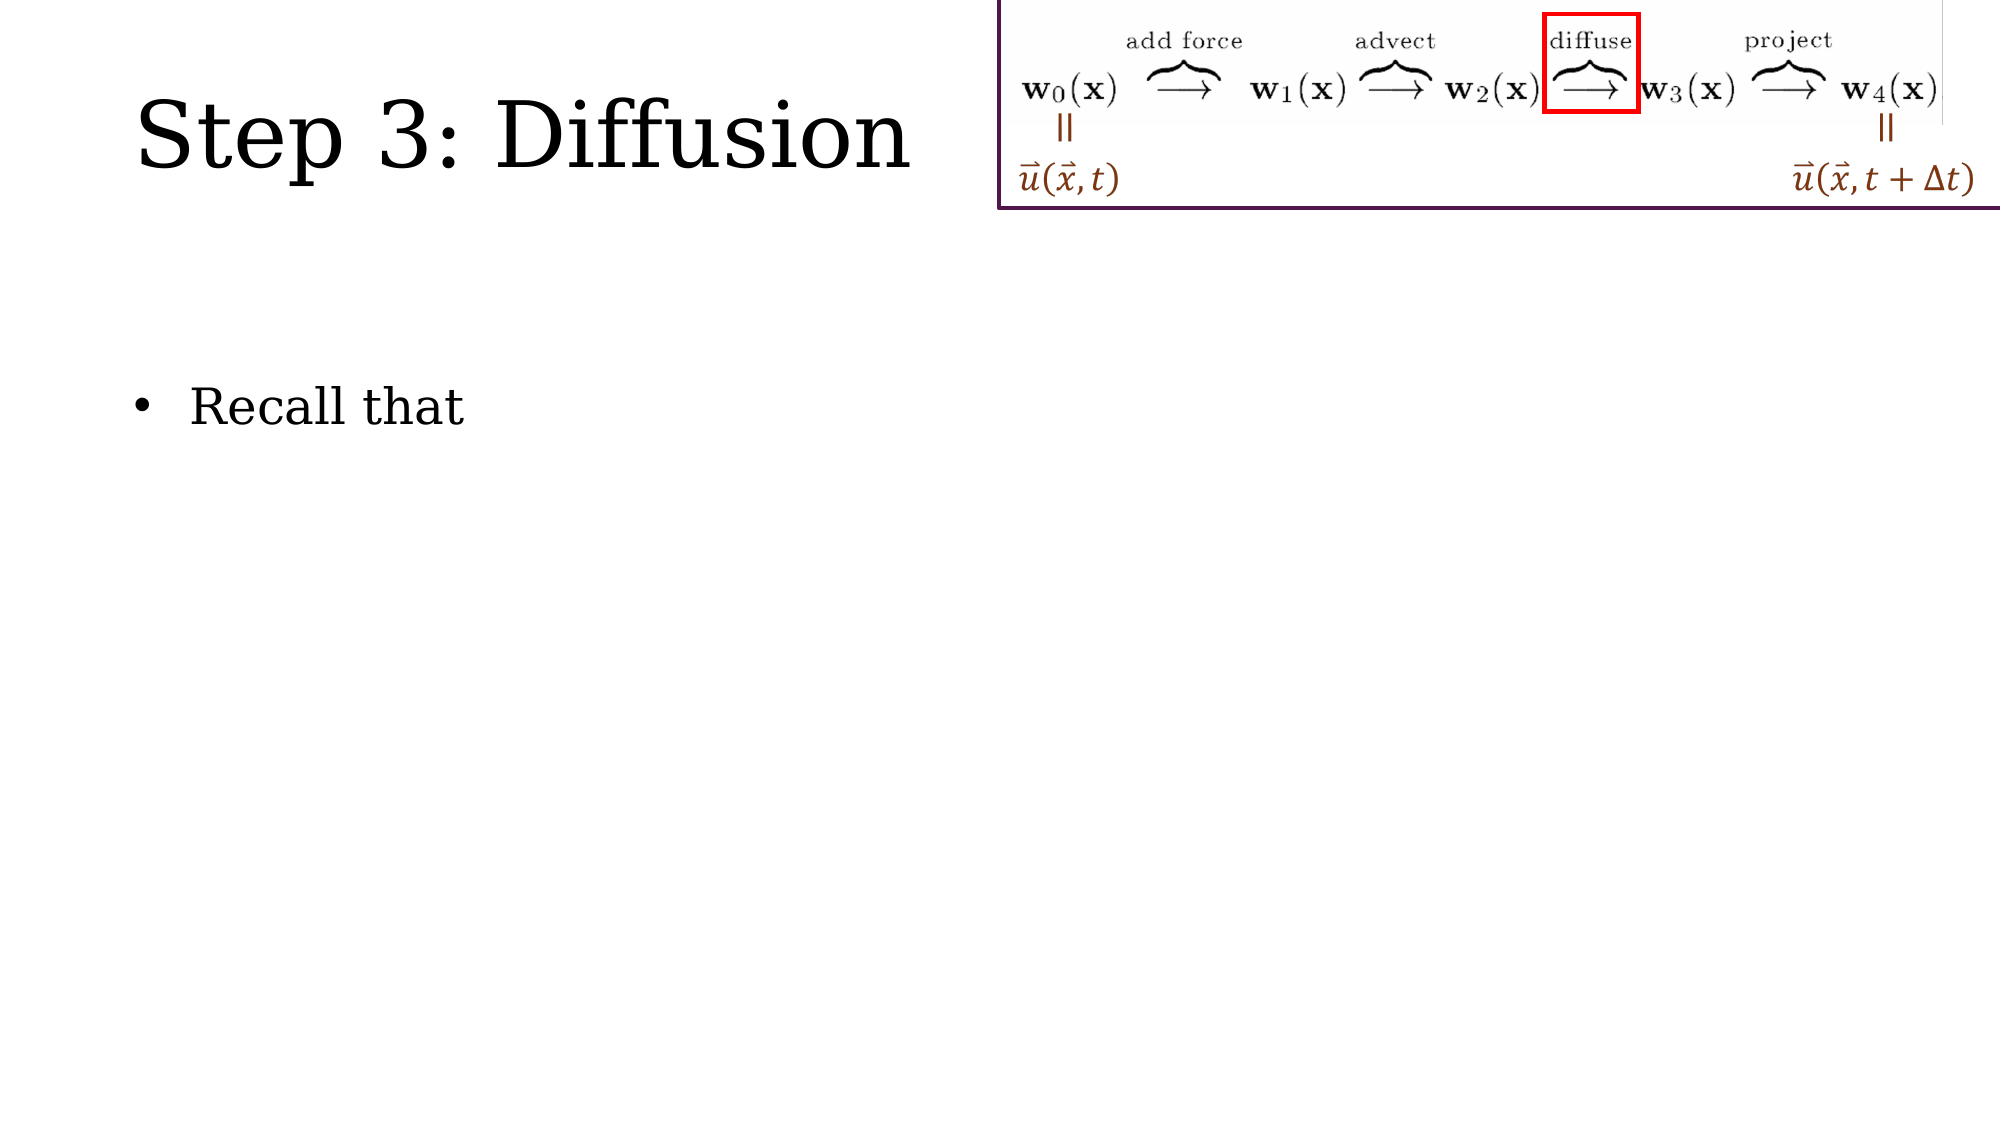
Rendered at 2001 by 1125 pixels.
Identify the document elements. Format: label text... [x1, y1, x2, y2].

title Step 3: Diffusion [118, 29, 1844, 247]
picture [1000, 0, 2000, 207]
